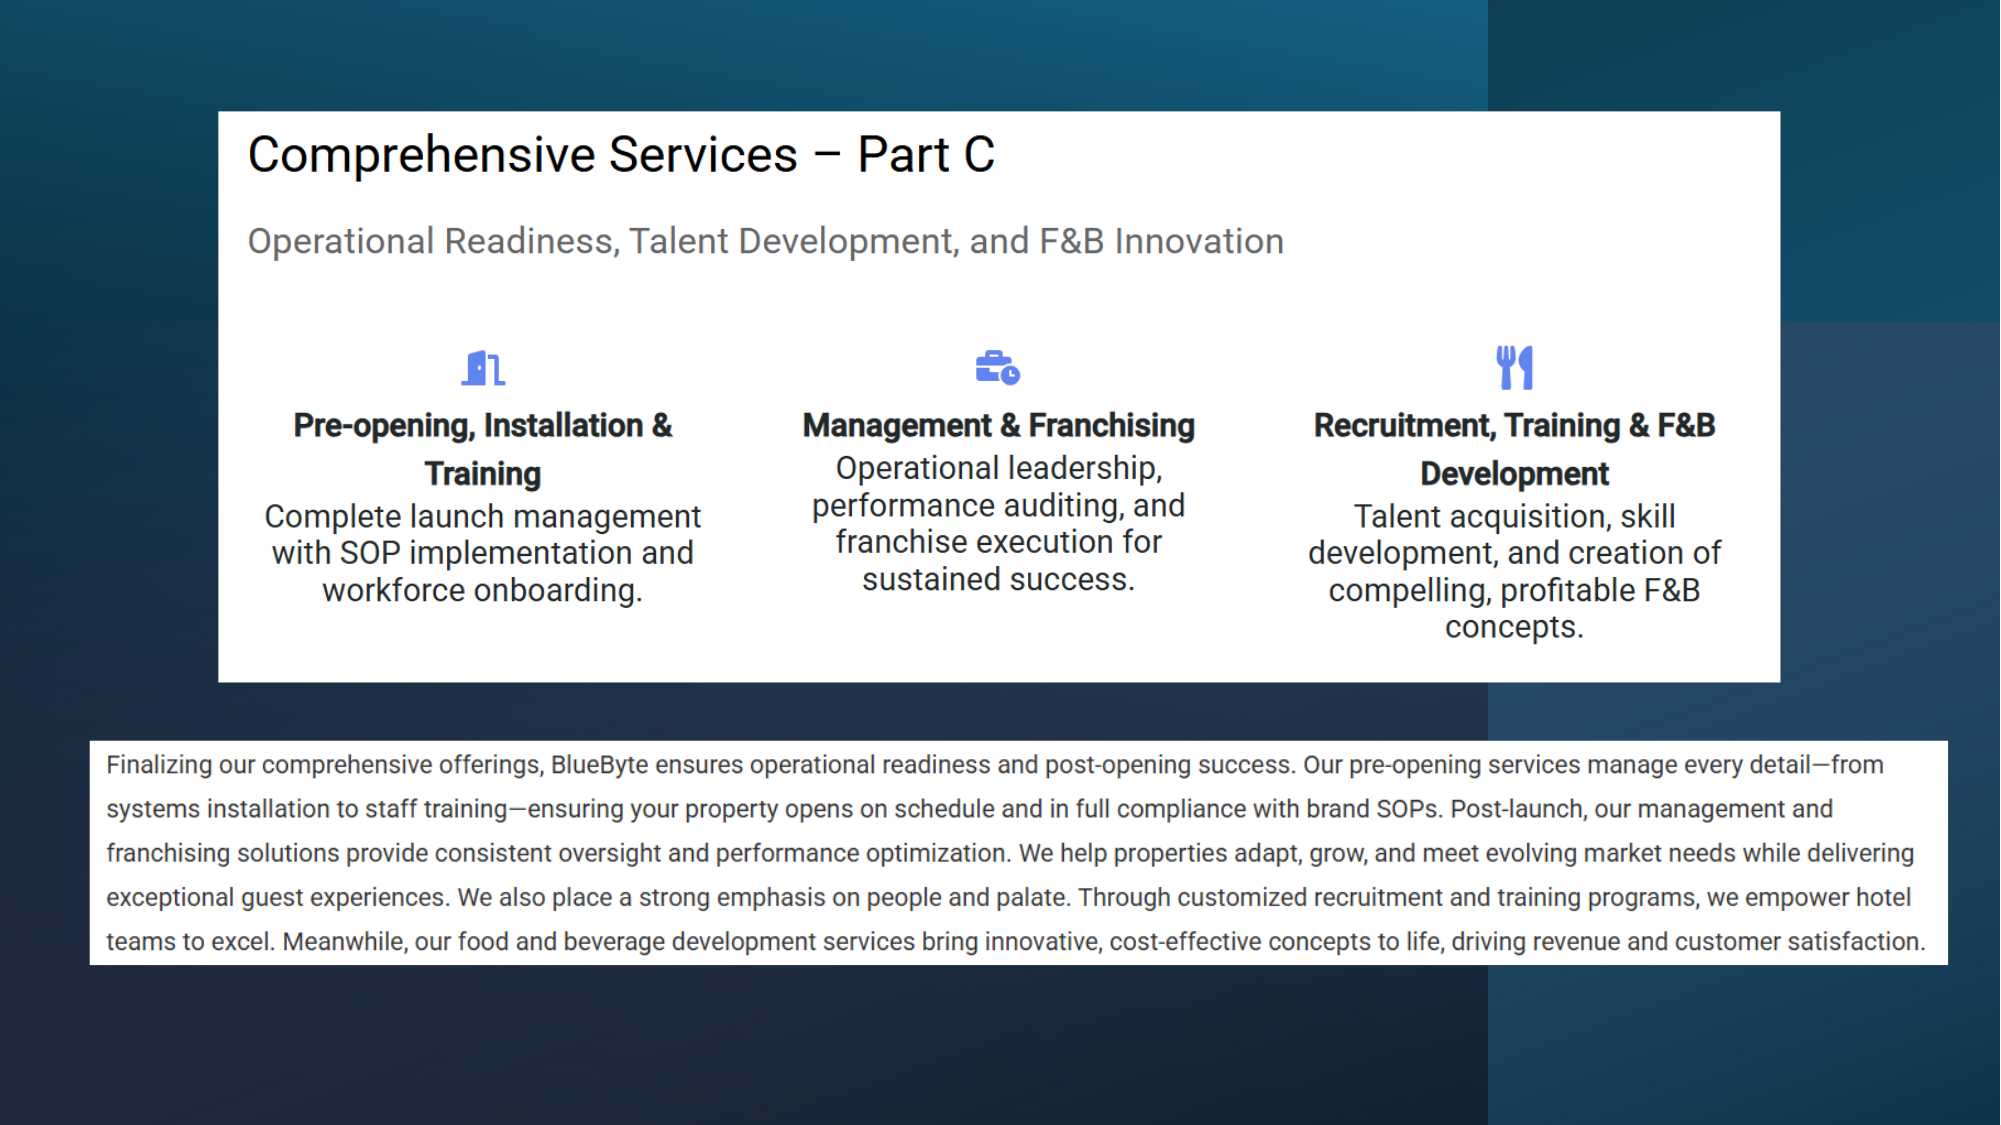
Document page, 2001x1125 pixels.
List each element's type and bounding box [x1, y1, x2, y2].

picture [216, 108, 1784, 686]
picture [86, 737, 1951, 968]
text_box [1489, 0, 2000, 321]
text_box [0, 0, 1489, 321]
text_box [0, 321, 2000, 1125]
